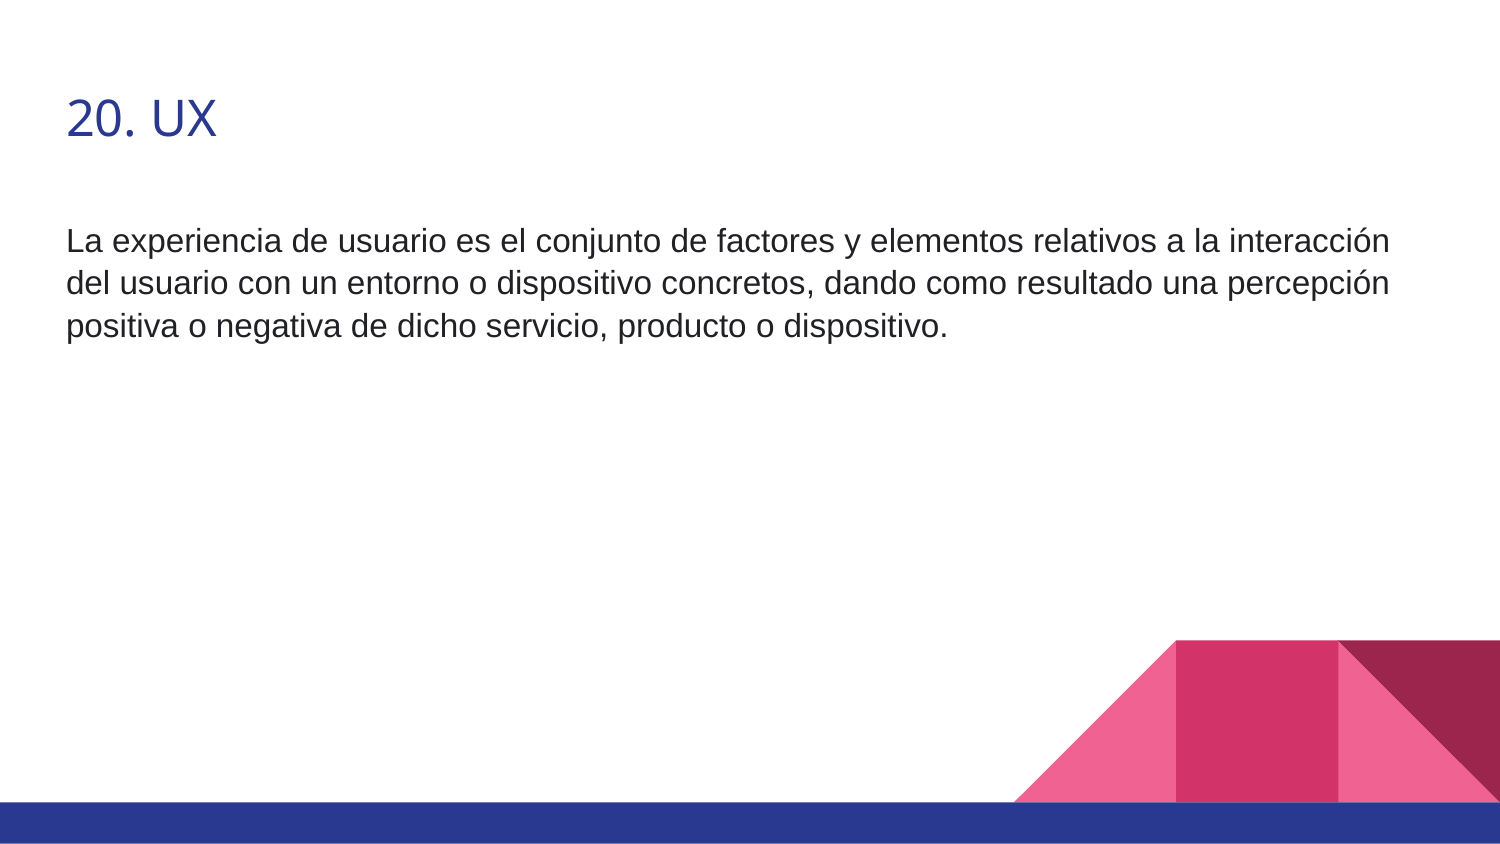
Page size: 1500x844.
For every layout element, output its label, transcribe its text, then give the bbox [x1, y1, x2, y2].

list La experiencia de usuario es el conjunto de factores y elementos relativos a la interacción del usuario con un entorno o dispositivo concretos, dando como resultado una percepción positiva o negativa de dicho servicio, producto o dispositivo. [51, 201, 1449, 750]
title 20. UX [51, 67, 1449, 167]
